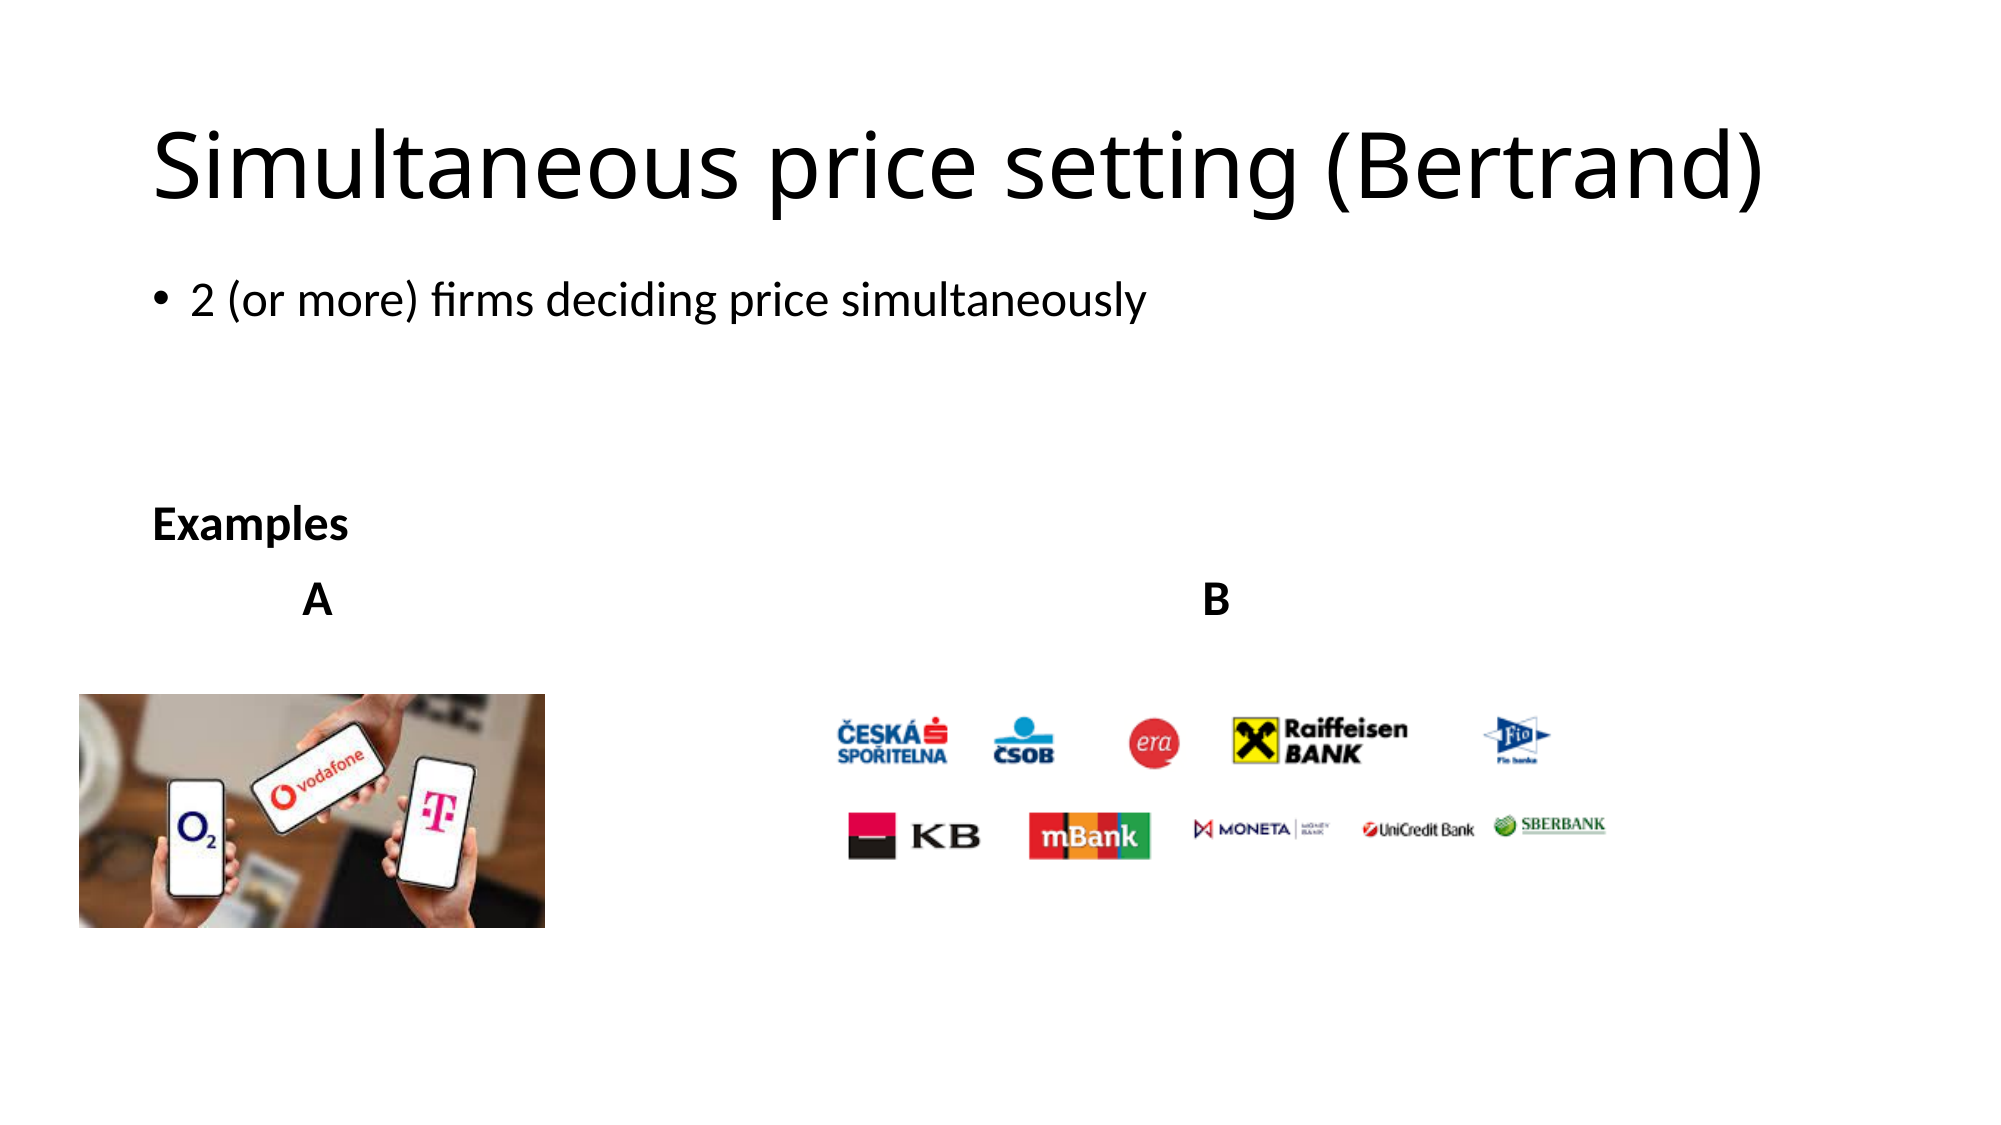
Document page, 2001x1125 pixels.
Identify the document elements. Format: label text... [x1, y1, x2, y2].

picture [79, 694, 545, 928]
title Simultaneous price setting (Bertrand) [137, 59, 1863, 278]
list 2 (or more) firms deciding price simultaneously Examples A B [137, 278, 1863, 1014]
picture [834, 694, 1613, 875]
